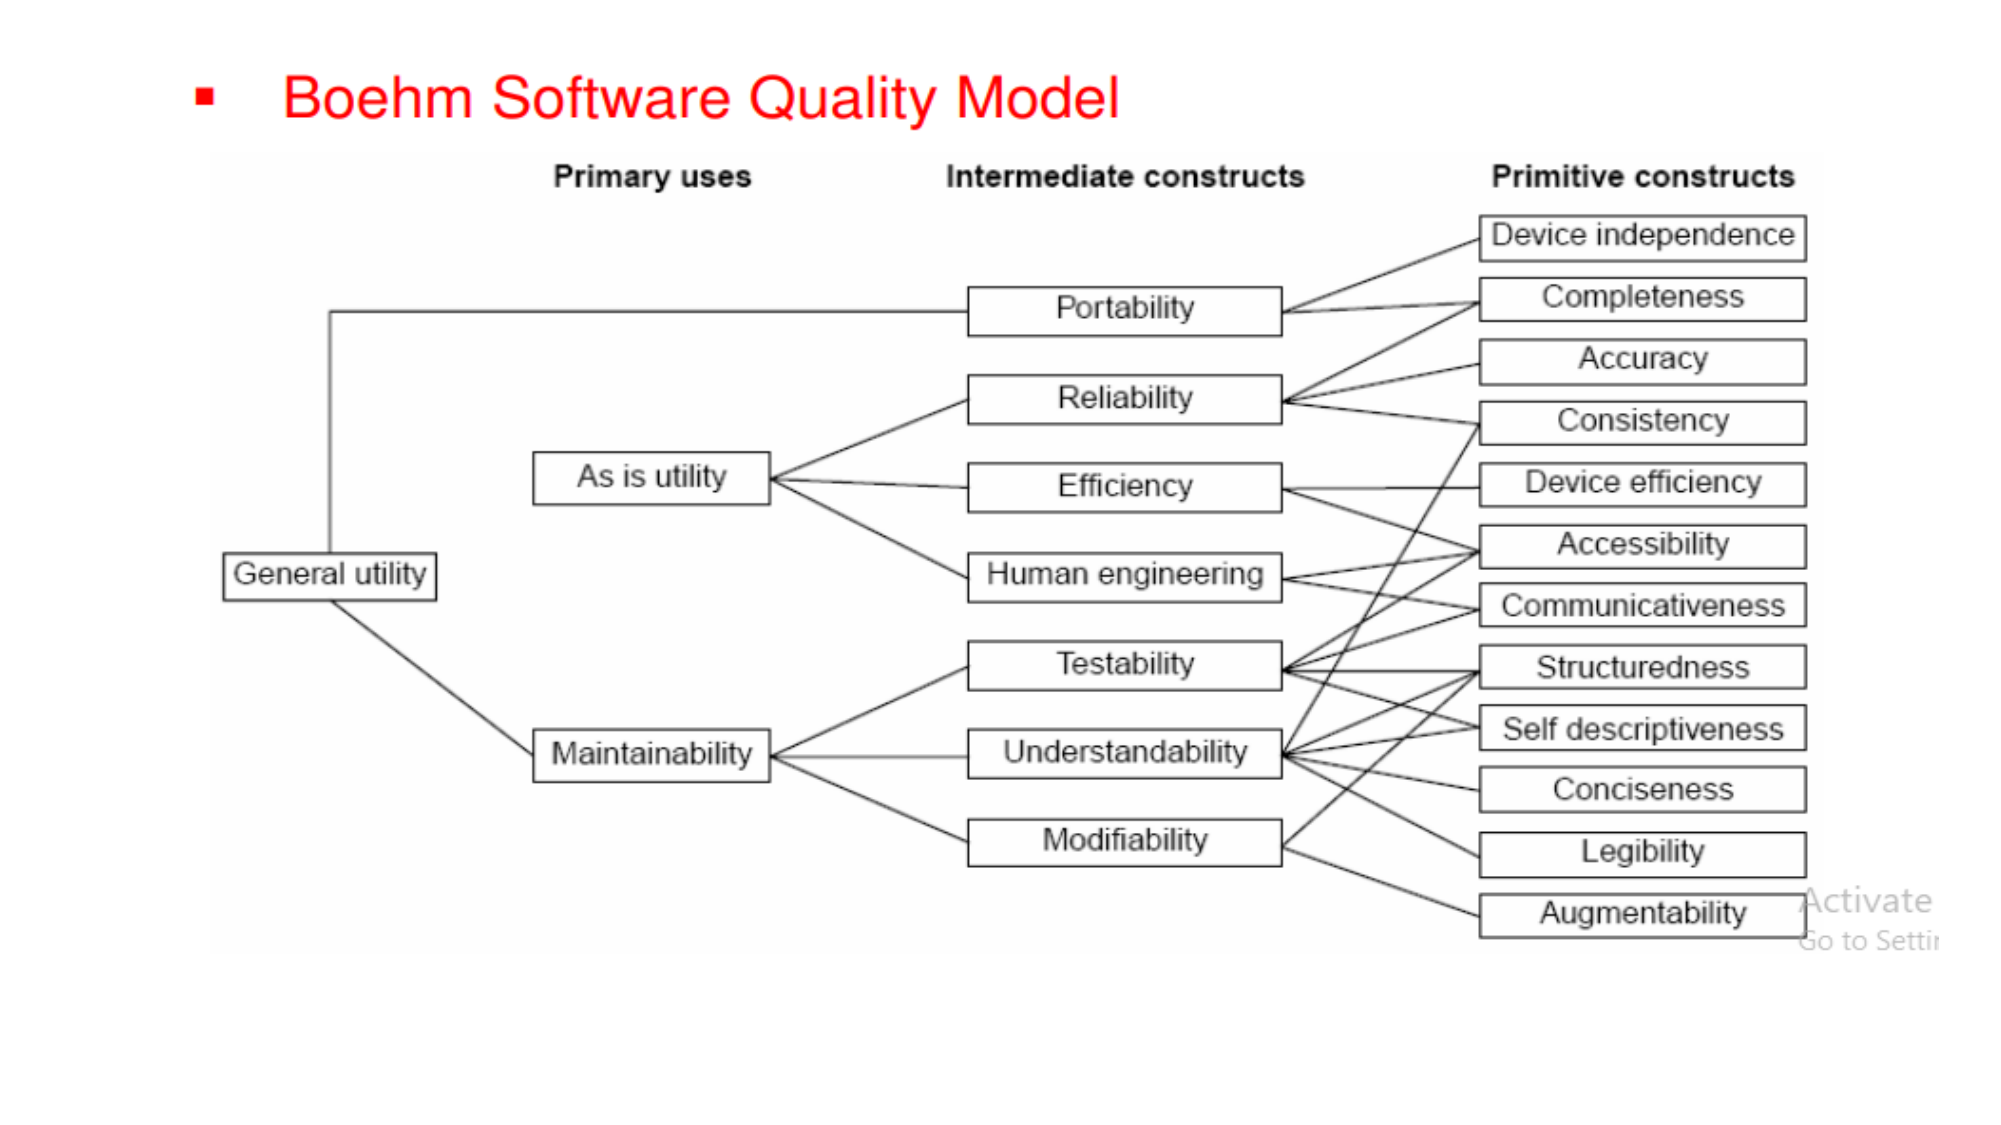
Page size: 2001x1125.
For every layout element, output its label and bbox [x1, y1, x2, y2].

picture [69, 55, 1939, 954]
